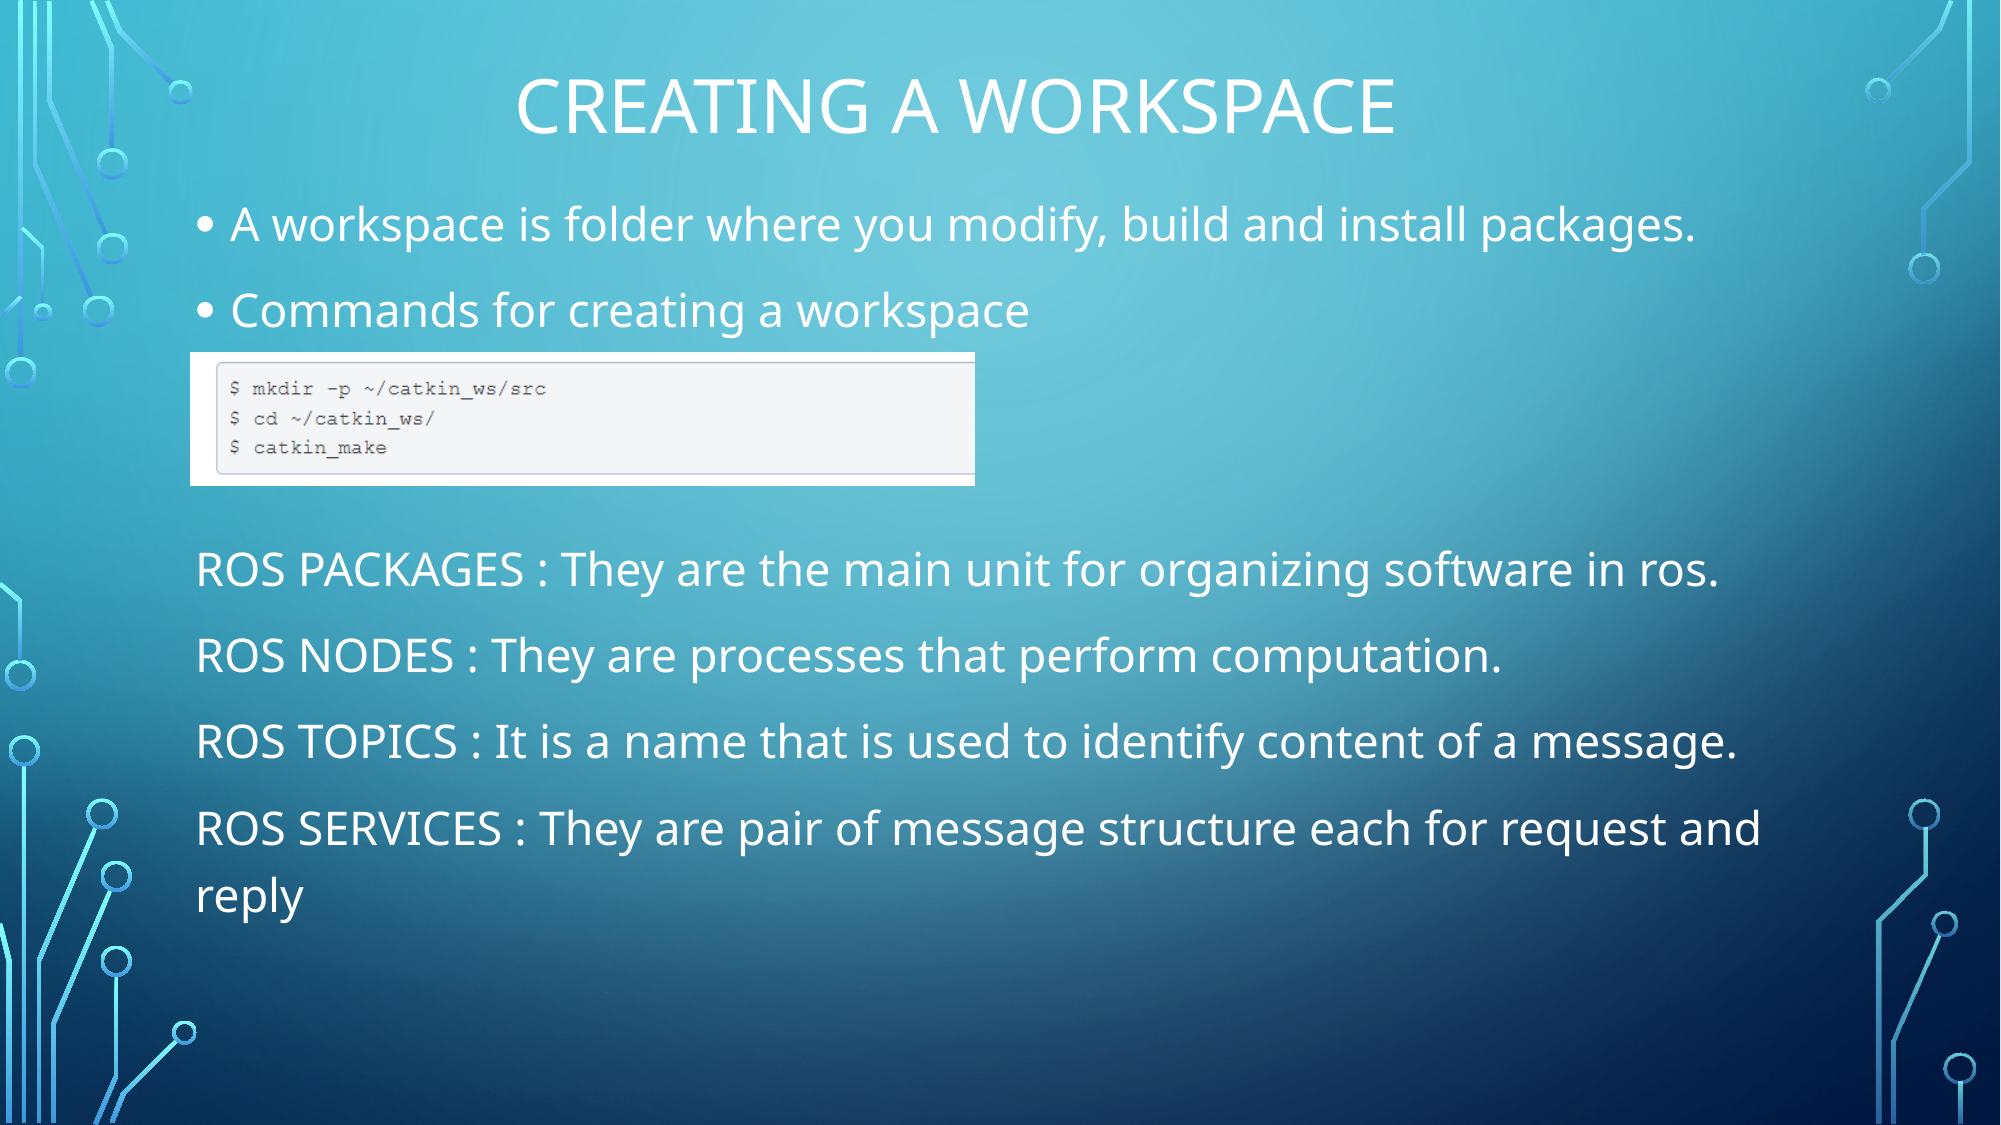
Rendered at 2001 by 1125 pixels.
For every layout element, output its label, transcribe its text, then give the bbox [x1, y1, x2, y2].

title Creating a workspace [499, 0, 2000, 231]
picture [190, 352, 975, 487]
list A workspace is folder where you modify, build and install packages. Commands for creating a workspace ROS PACKAGES : They are the main unit for organizing software in ros. ROS NODES : They are processes that perform computation. ROS TOPICS : It is a name that is used to identify content of a message. ROS SERVICES : They are pair of message structure each for request and reply [180, 176, 1806, 1083]
